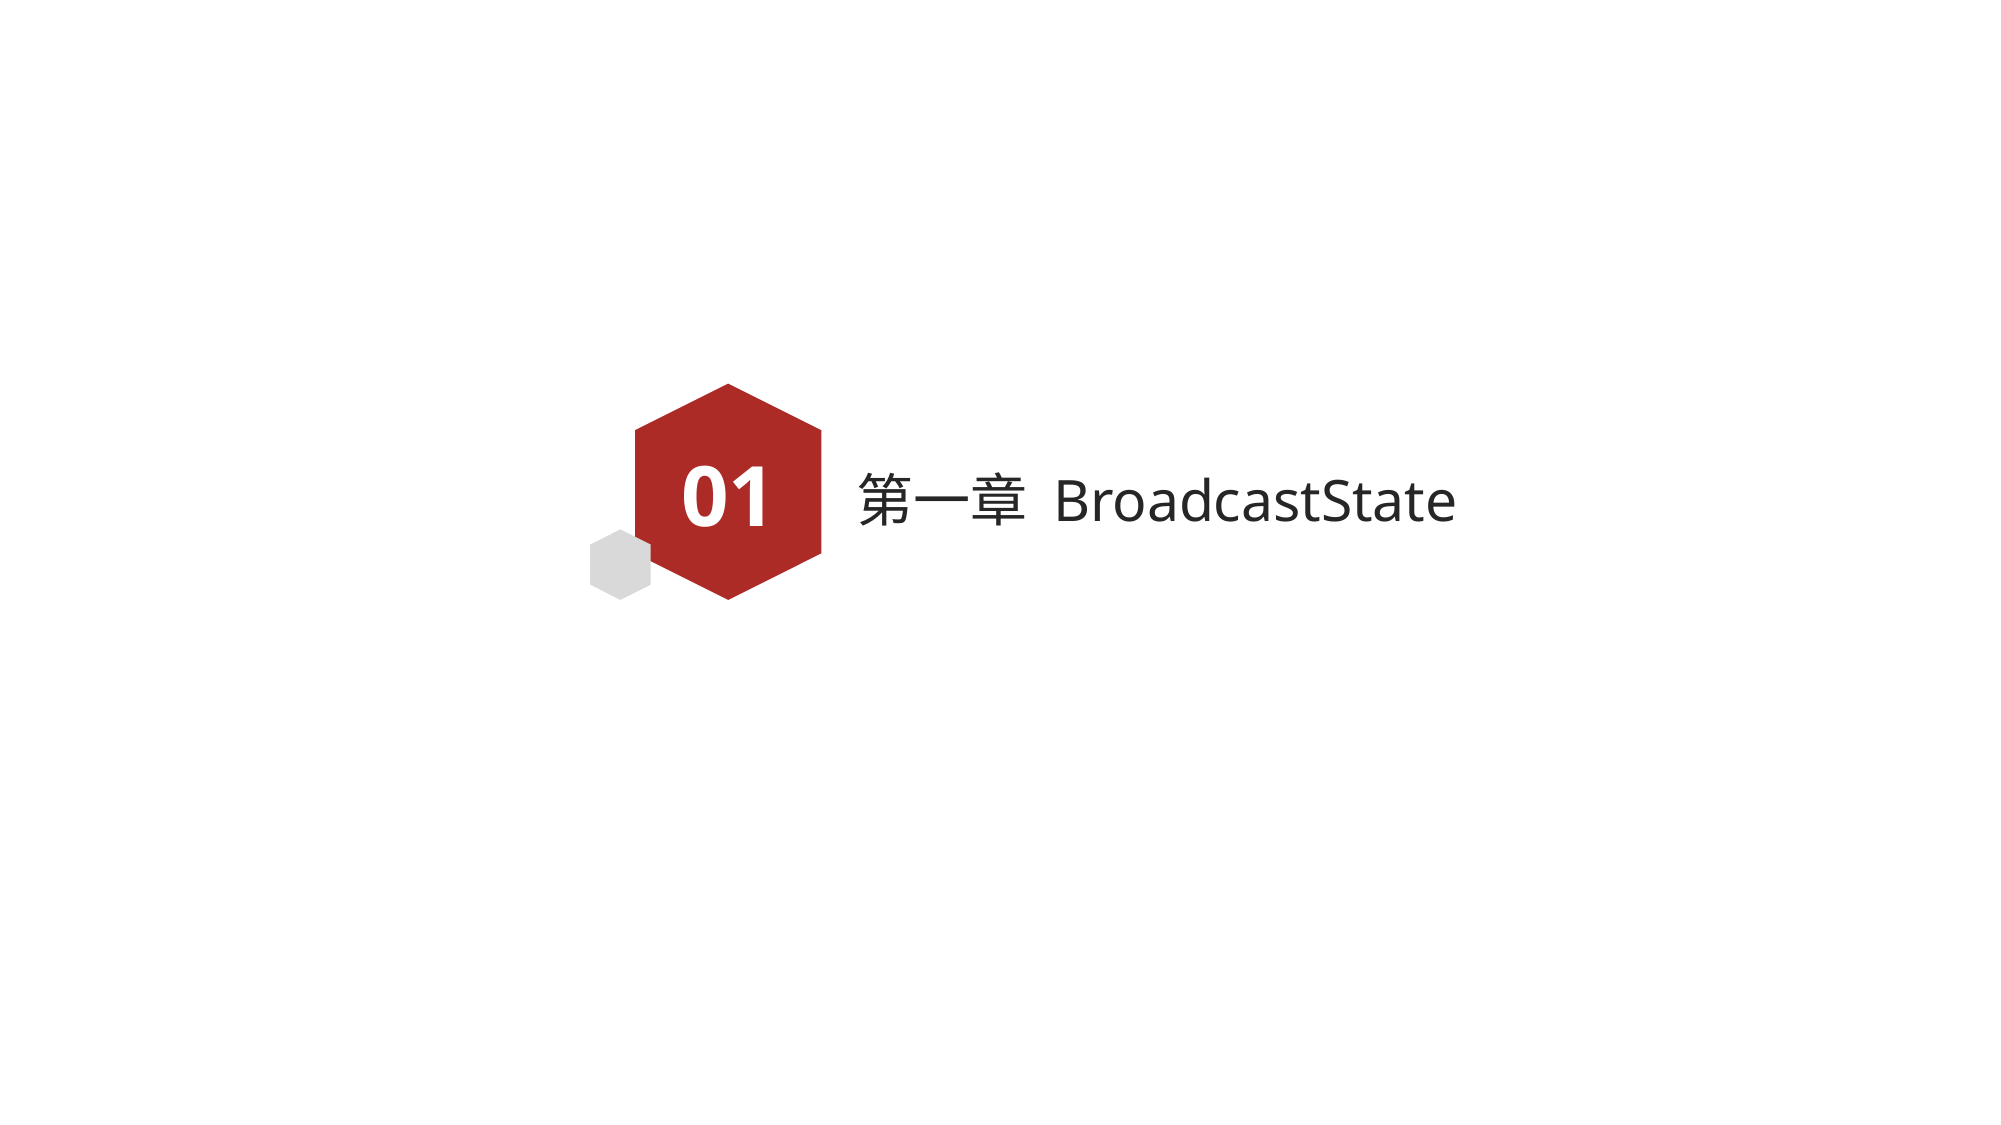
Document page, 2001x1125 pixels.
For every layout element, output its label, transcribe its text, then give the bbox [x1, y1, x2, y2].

title 第一章 BroadcastState [842, 454, 2000, 545]
list 01 [636, 404, 822, 594]
